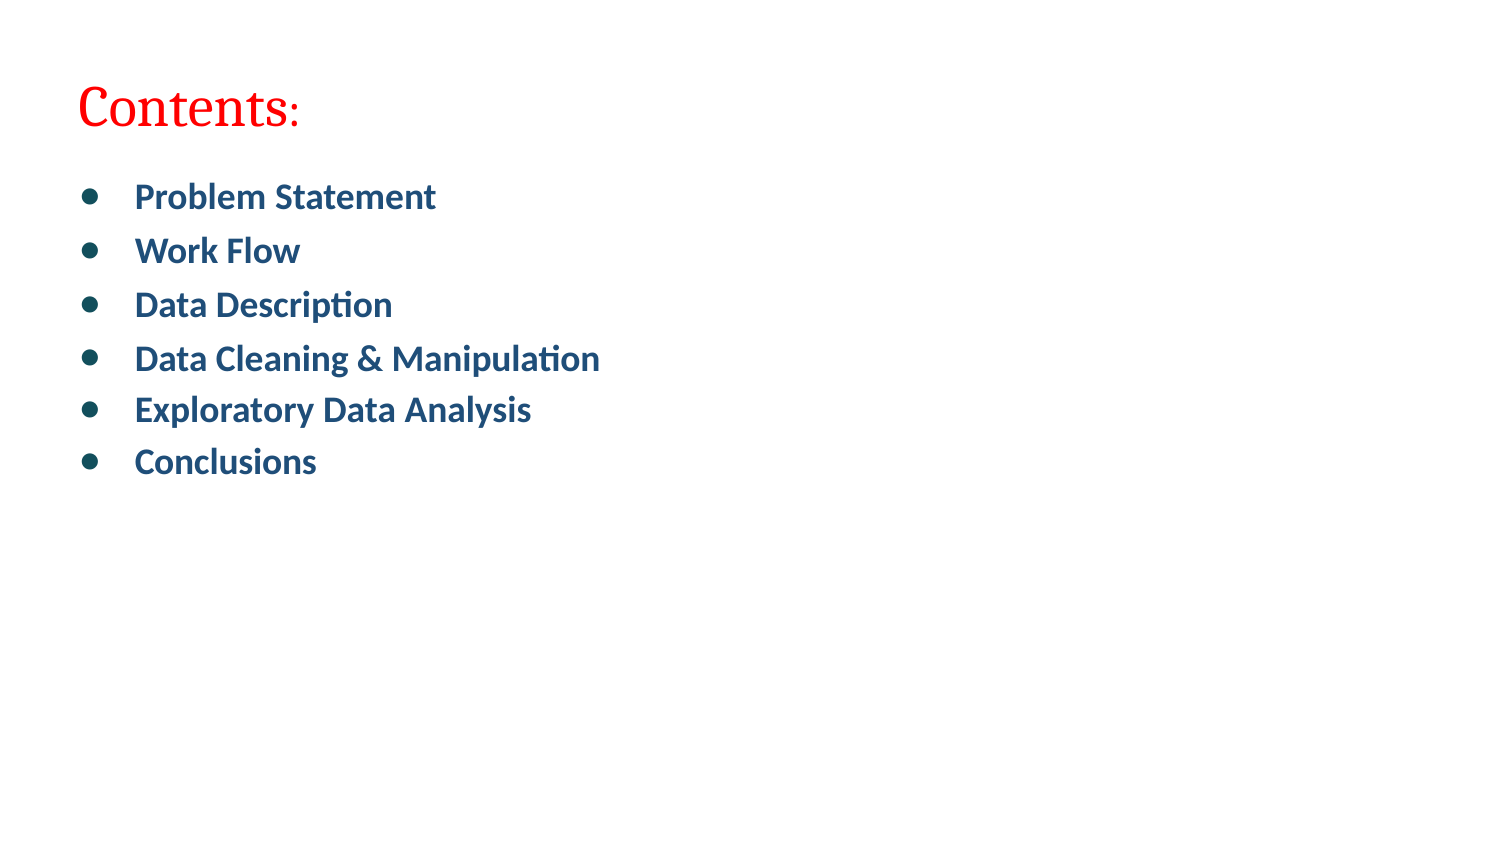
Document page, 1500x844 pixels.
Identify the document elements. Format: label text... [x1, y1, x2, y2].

text_box Problem Statement Work Flow Data Description Data Cleaning & Manipulation Exploratory Data Analysis Conclusions [76, 169, 1057, 534]
title Contents: [76, 66, 540, 169]
